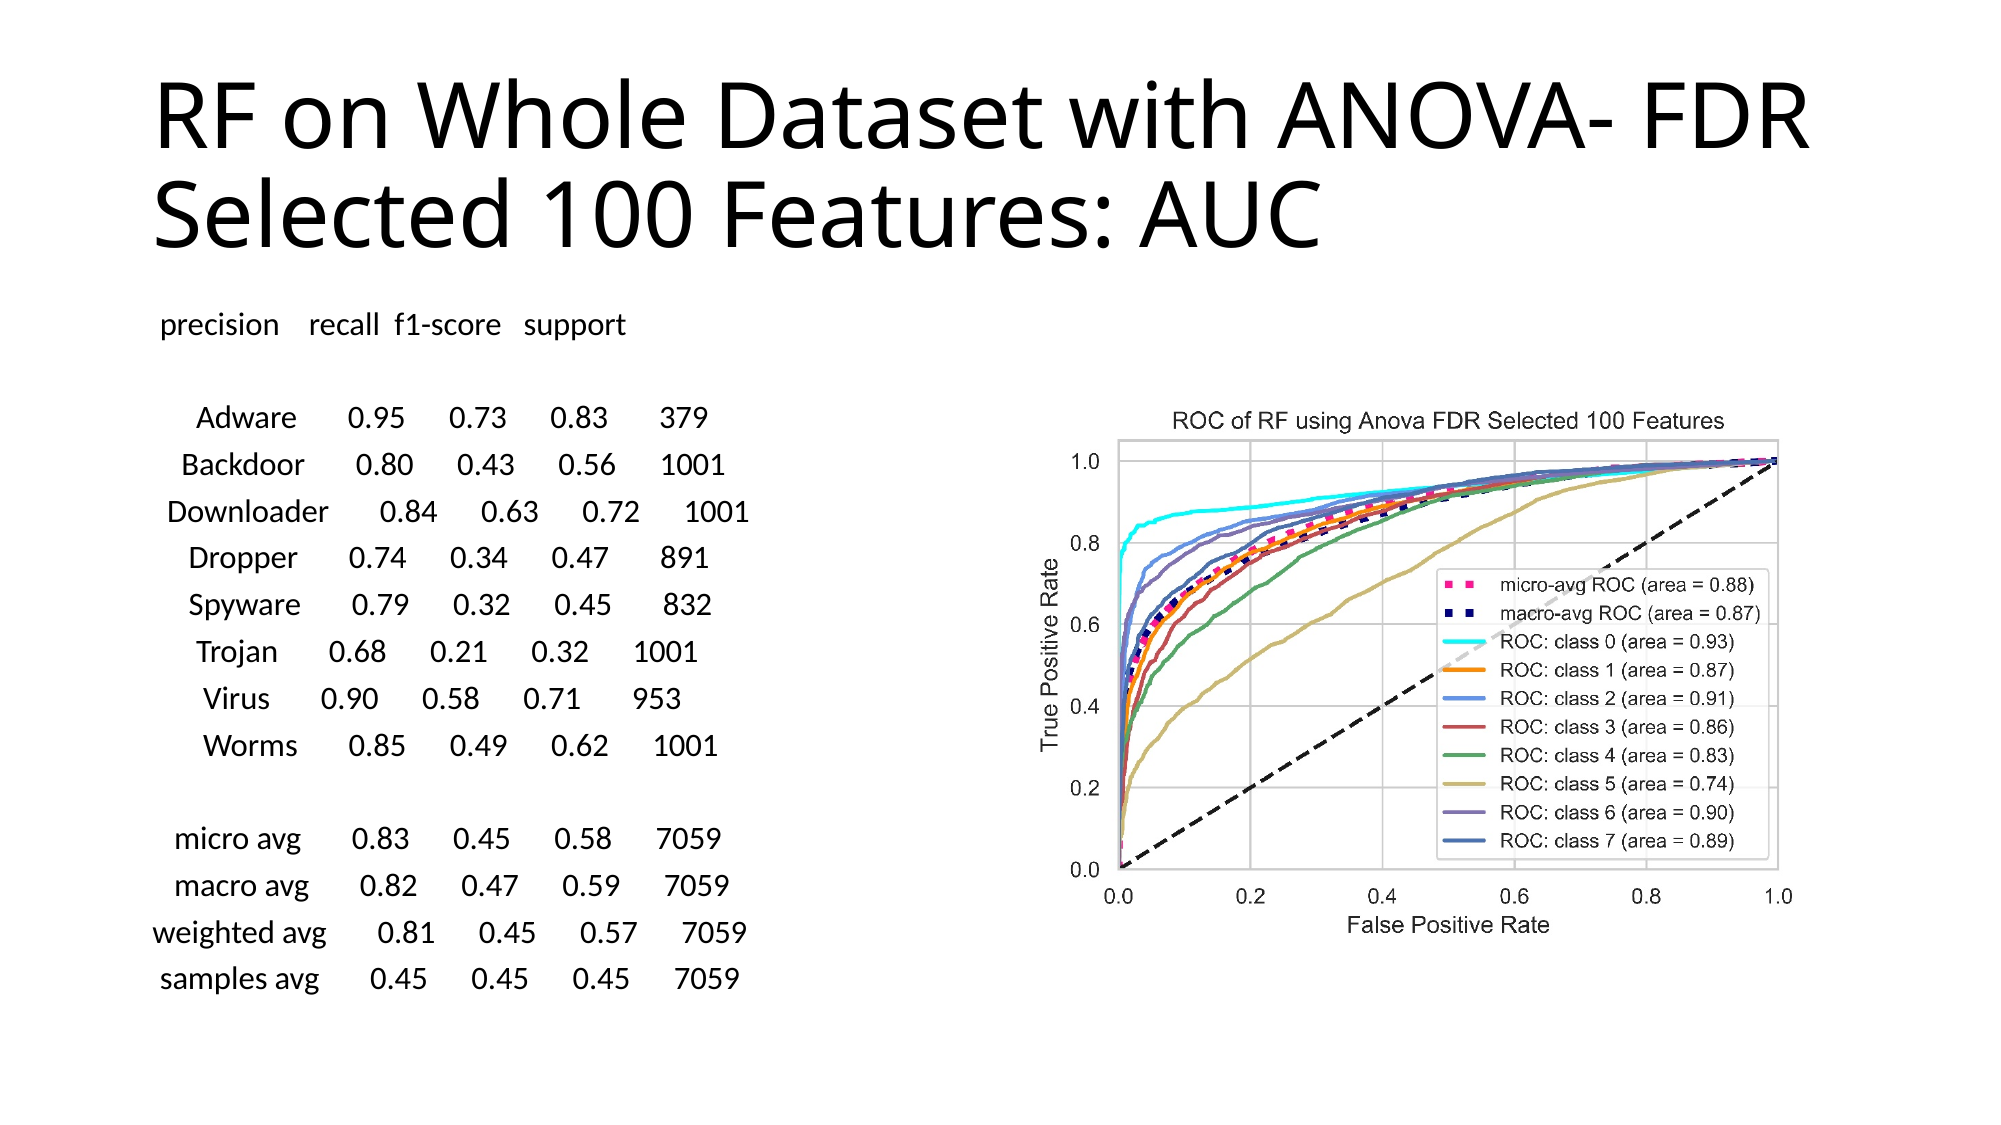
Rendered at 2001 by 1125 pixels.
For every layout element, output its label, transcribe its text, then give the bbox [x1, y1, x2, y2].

list precision recall f1-score support Adware 0.95 0.73 0.83 379 Backdoor 0.80 0.43 0.56 1001 Downloader 0.84 0.63 0.72 1001 Dropper 0.74 0.34 0.47 891 Spyware 0.79 0.32 0.45 832 Trojan 0.68 0.21 0.32 1001 Virus 0.90 0.58 0.71 953 Worms 0.85 0.49 0.62 1001 micro avg 0.83 0.45 0.58 7059 macro avg 0.82 0.47 0.59 7059 weighted avg 0.81 0.45 0.57 7059 samples avg 0.45 0.45 0.45 7059 [137, 299, 988, 1014]
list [1012, 372, 1863, 940]
title RF on Whole Dataset with ANOVA- FDR Selected 100 Features: AUC [137, 59, 1863, 278]
